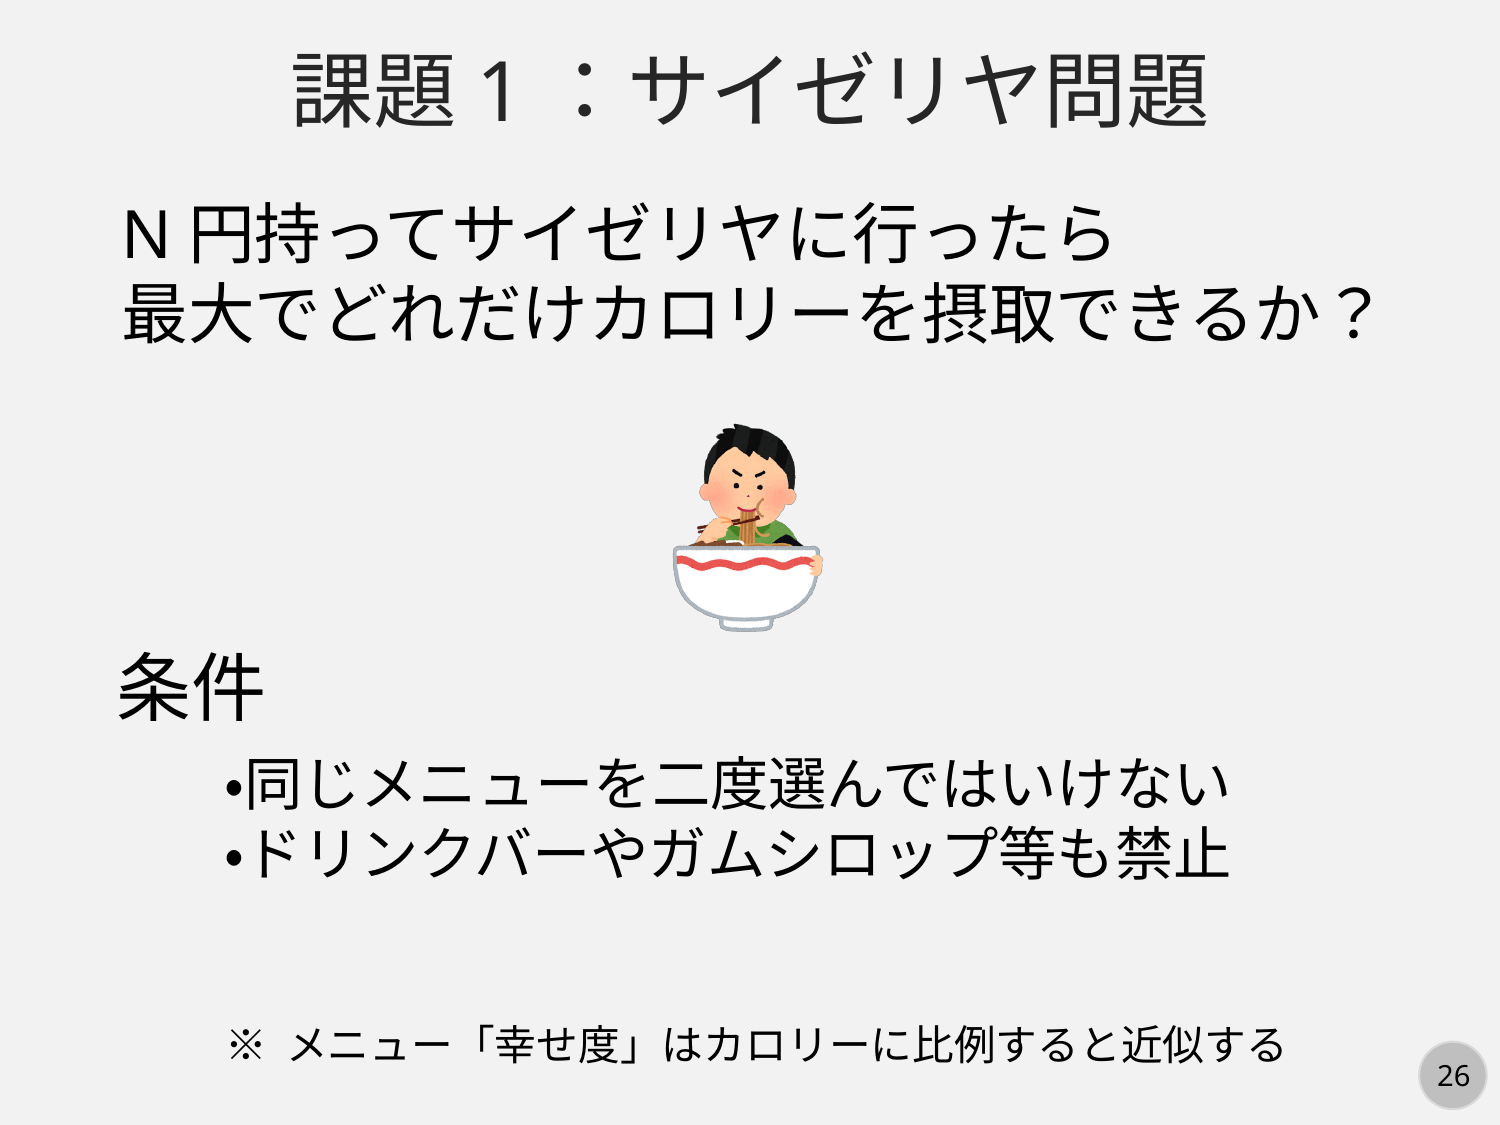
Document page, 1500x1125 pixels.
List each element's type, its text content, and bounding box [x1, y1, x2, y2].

text_box 条件 [101, 633, 281, 739]
list 課題1：サイゼリヤ問題 [0, 31, 1500, 155]
text_box ・同じメニューを二度選んではいけない ・ドリンクバーやガムシロップ等も禁止 [209, 739, 1247, 895]
picture [655, 420, 833, 635]
text_box ※ メニュー「幸せ度」はカロリーに比例すると近似する [210, 1011, 1304, 1077]
text_box N円持ってサイゼリヤに行ったら 最大でどれだけカロリーを摂取できるか？ [106, 184, 1404, 360]
